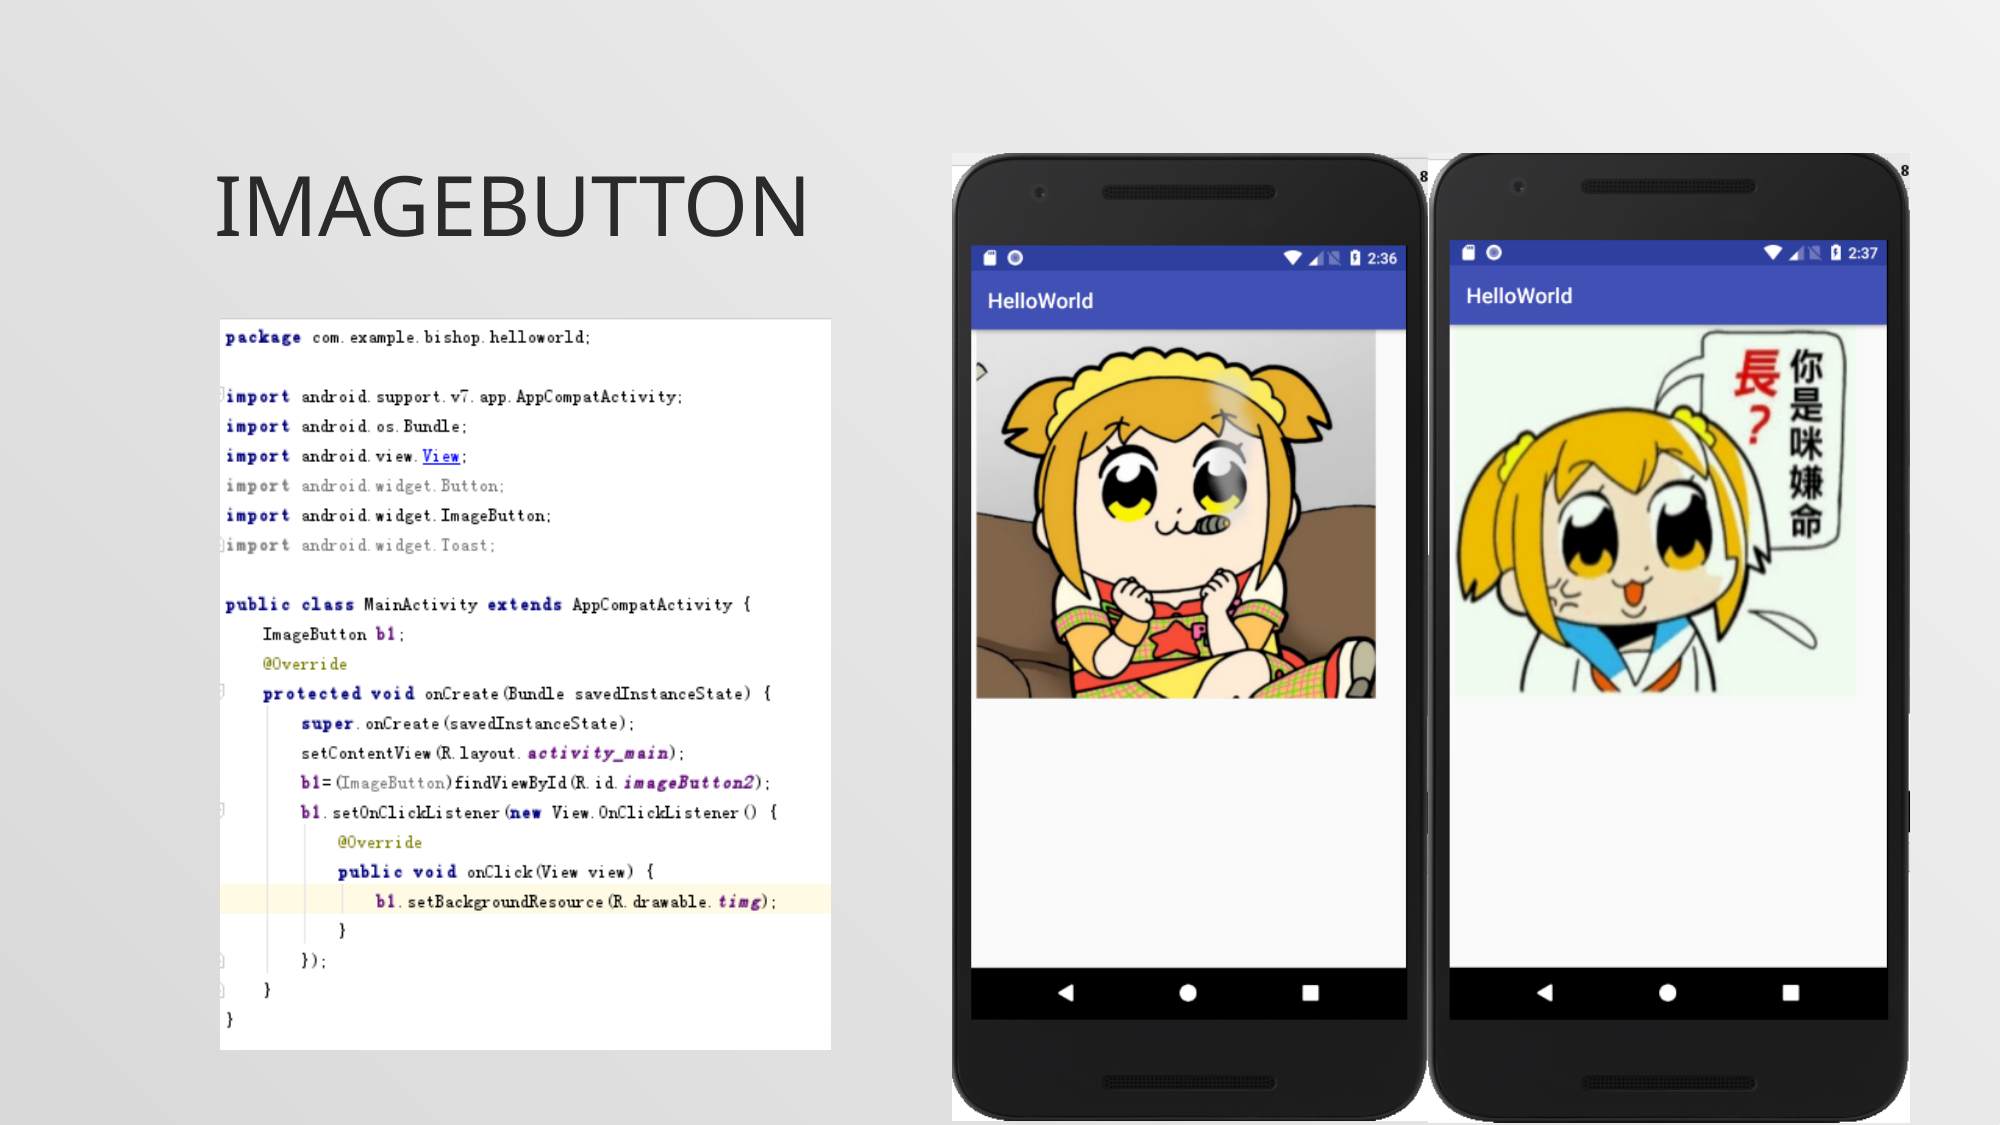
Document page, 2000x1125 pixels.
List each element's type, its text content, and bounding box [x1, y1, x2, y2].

picture [219, 318, 832, 1051]
title imagebutton [199, 45, 1800, 263]
picture [952, 153, 1910, 1123]
